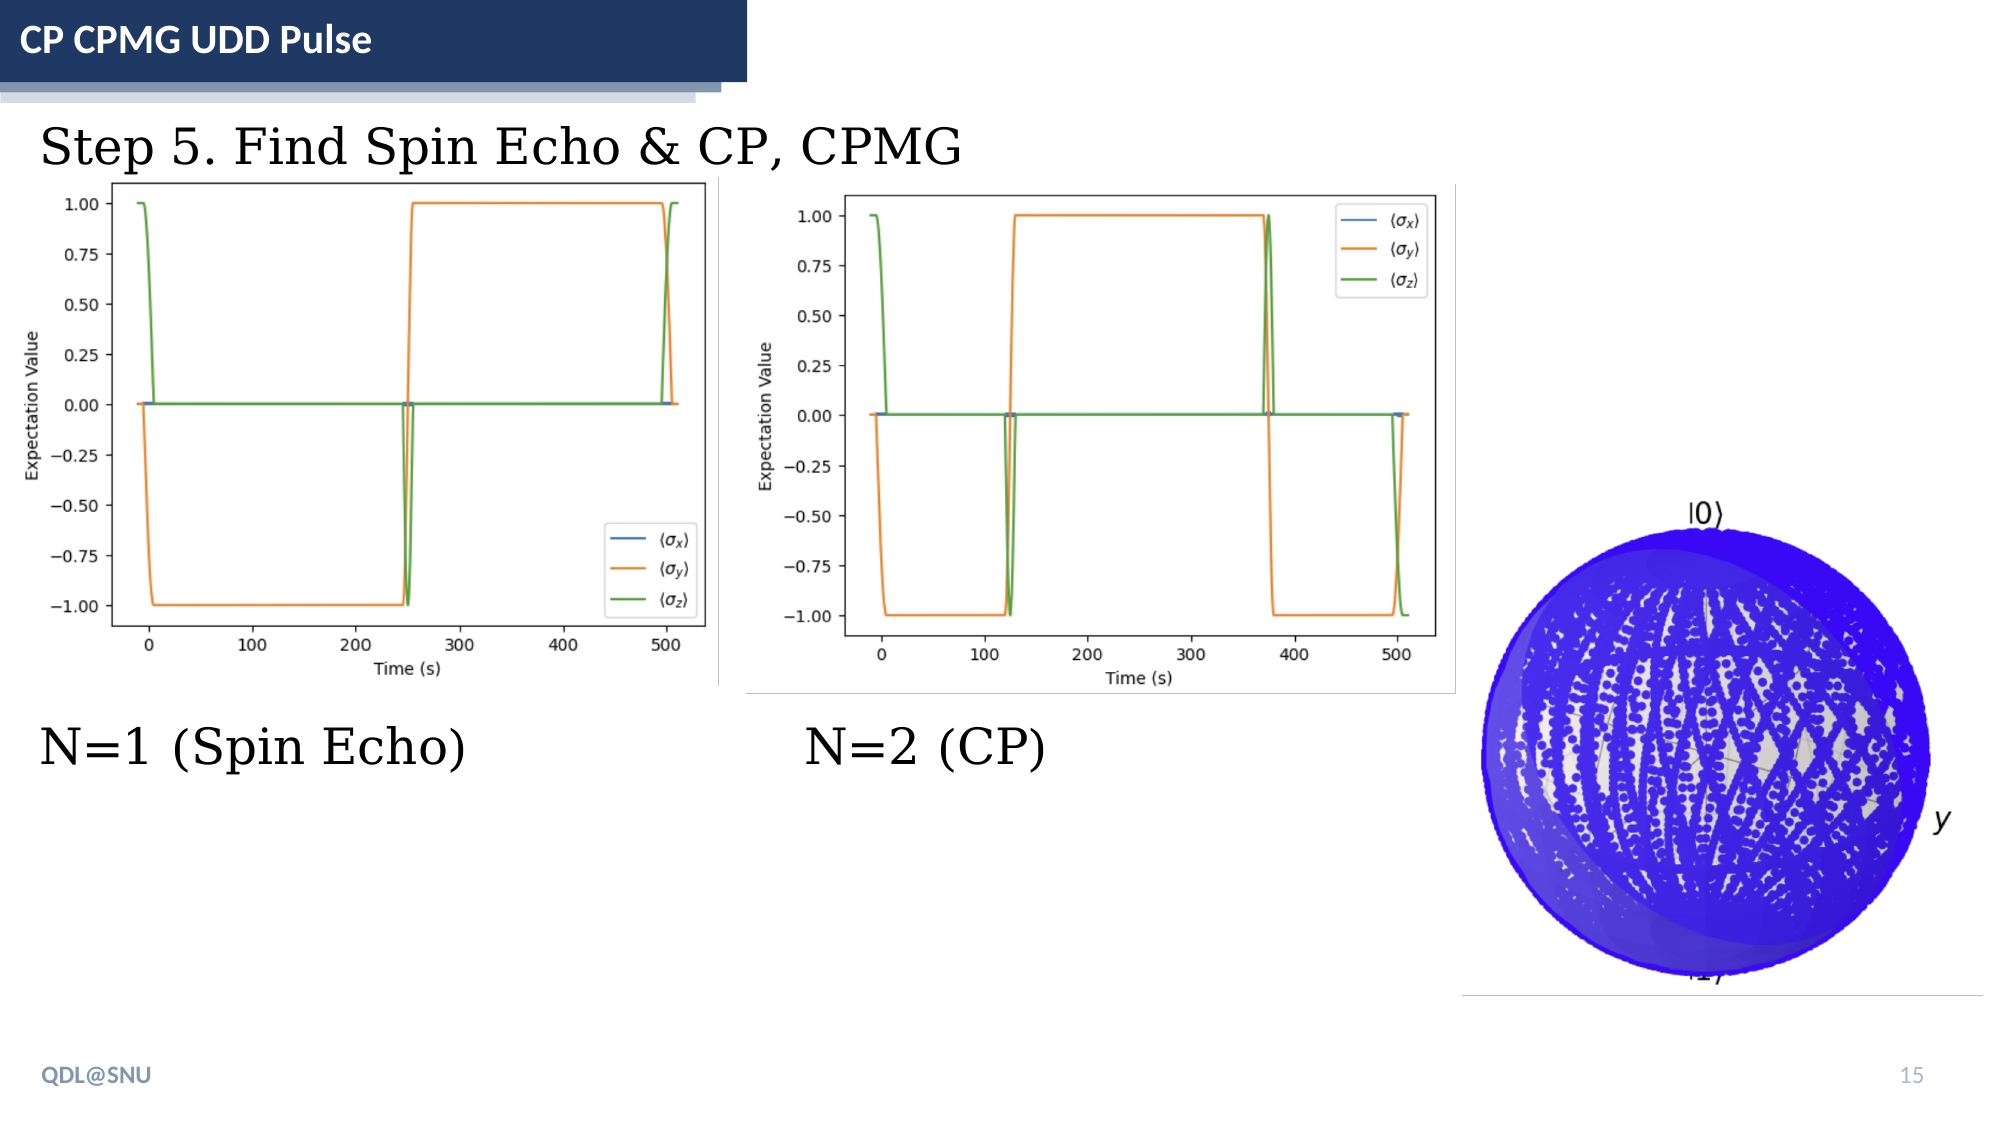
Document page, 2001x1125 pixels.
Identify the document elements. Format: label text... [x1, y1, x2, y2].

picture [1461, 491, 1983, 996]
picture [10, 177, 720, 687]
picture [746, 184, 1456, 695]
title CP CPMG UDD Pulse [4, 13, 805, 68]
text_box Step 5. Find Spin Echo & CP, CPMG N=1 (Spin Echo) N=2 (CP) [24, 107, 1990, 1125]
